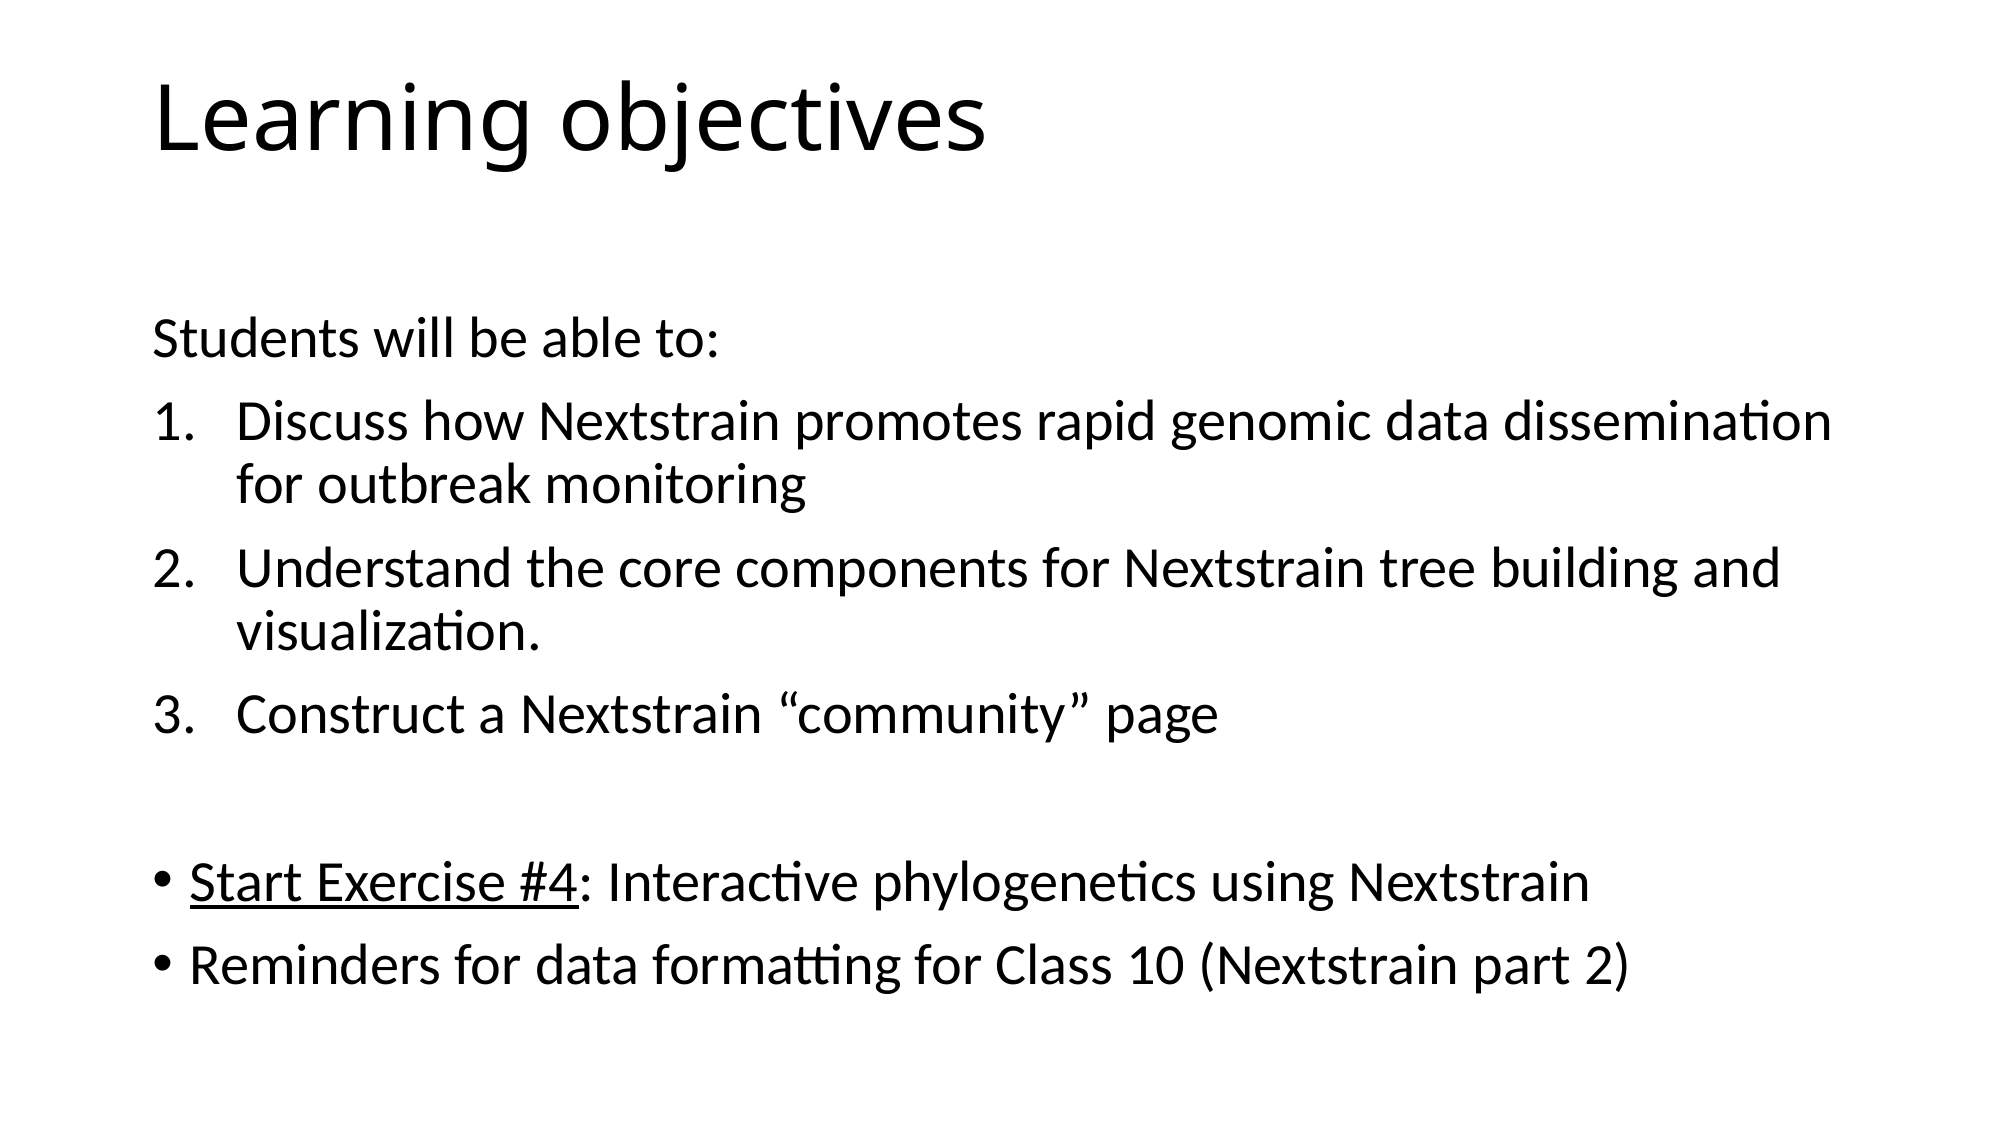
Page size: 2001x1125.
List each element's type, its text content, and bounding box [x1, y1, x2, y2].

title Learning objectives [137, 11, 1863, 230]
list Students will be able to: Discuss how Nextstrain promotes rapid genomic data dissemination for outbreak monitoring Understand the core components for Nextstrain tree building and visualization. Construct a Nextstrain “community” page Start Exercise #4: Interactive phylogenetics using Nextstrain Reminders for data formatting for Class 10 (Nextstrain part 2) [137, 299, 1863, 1014]
